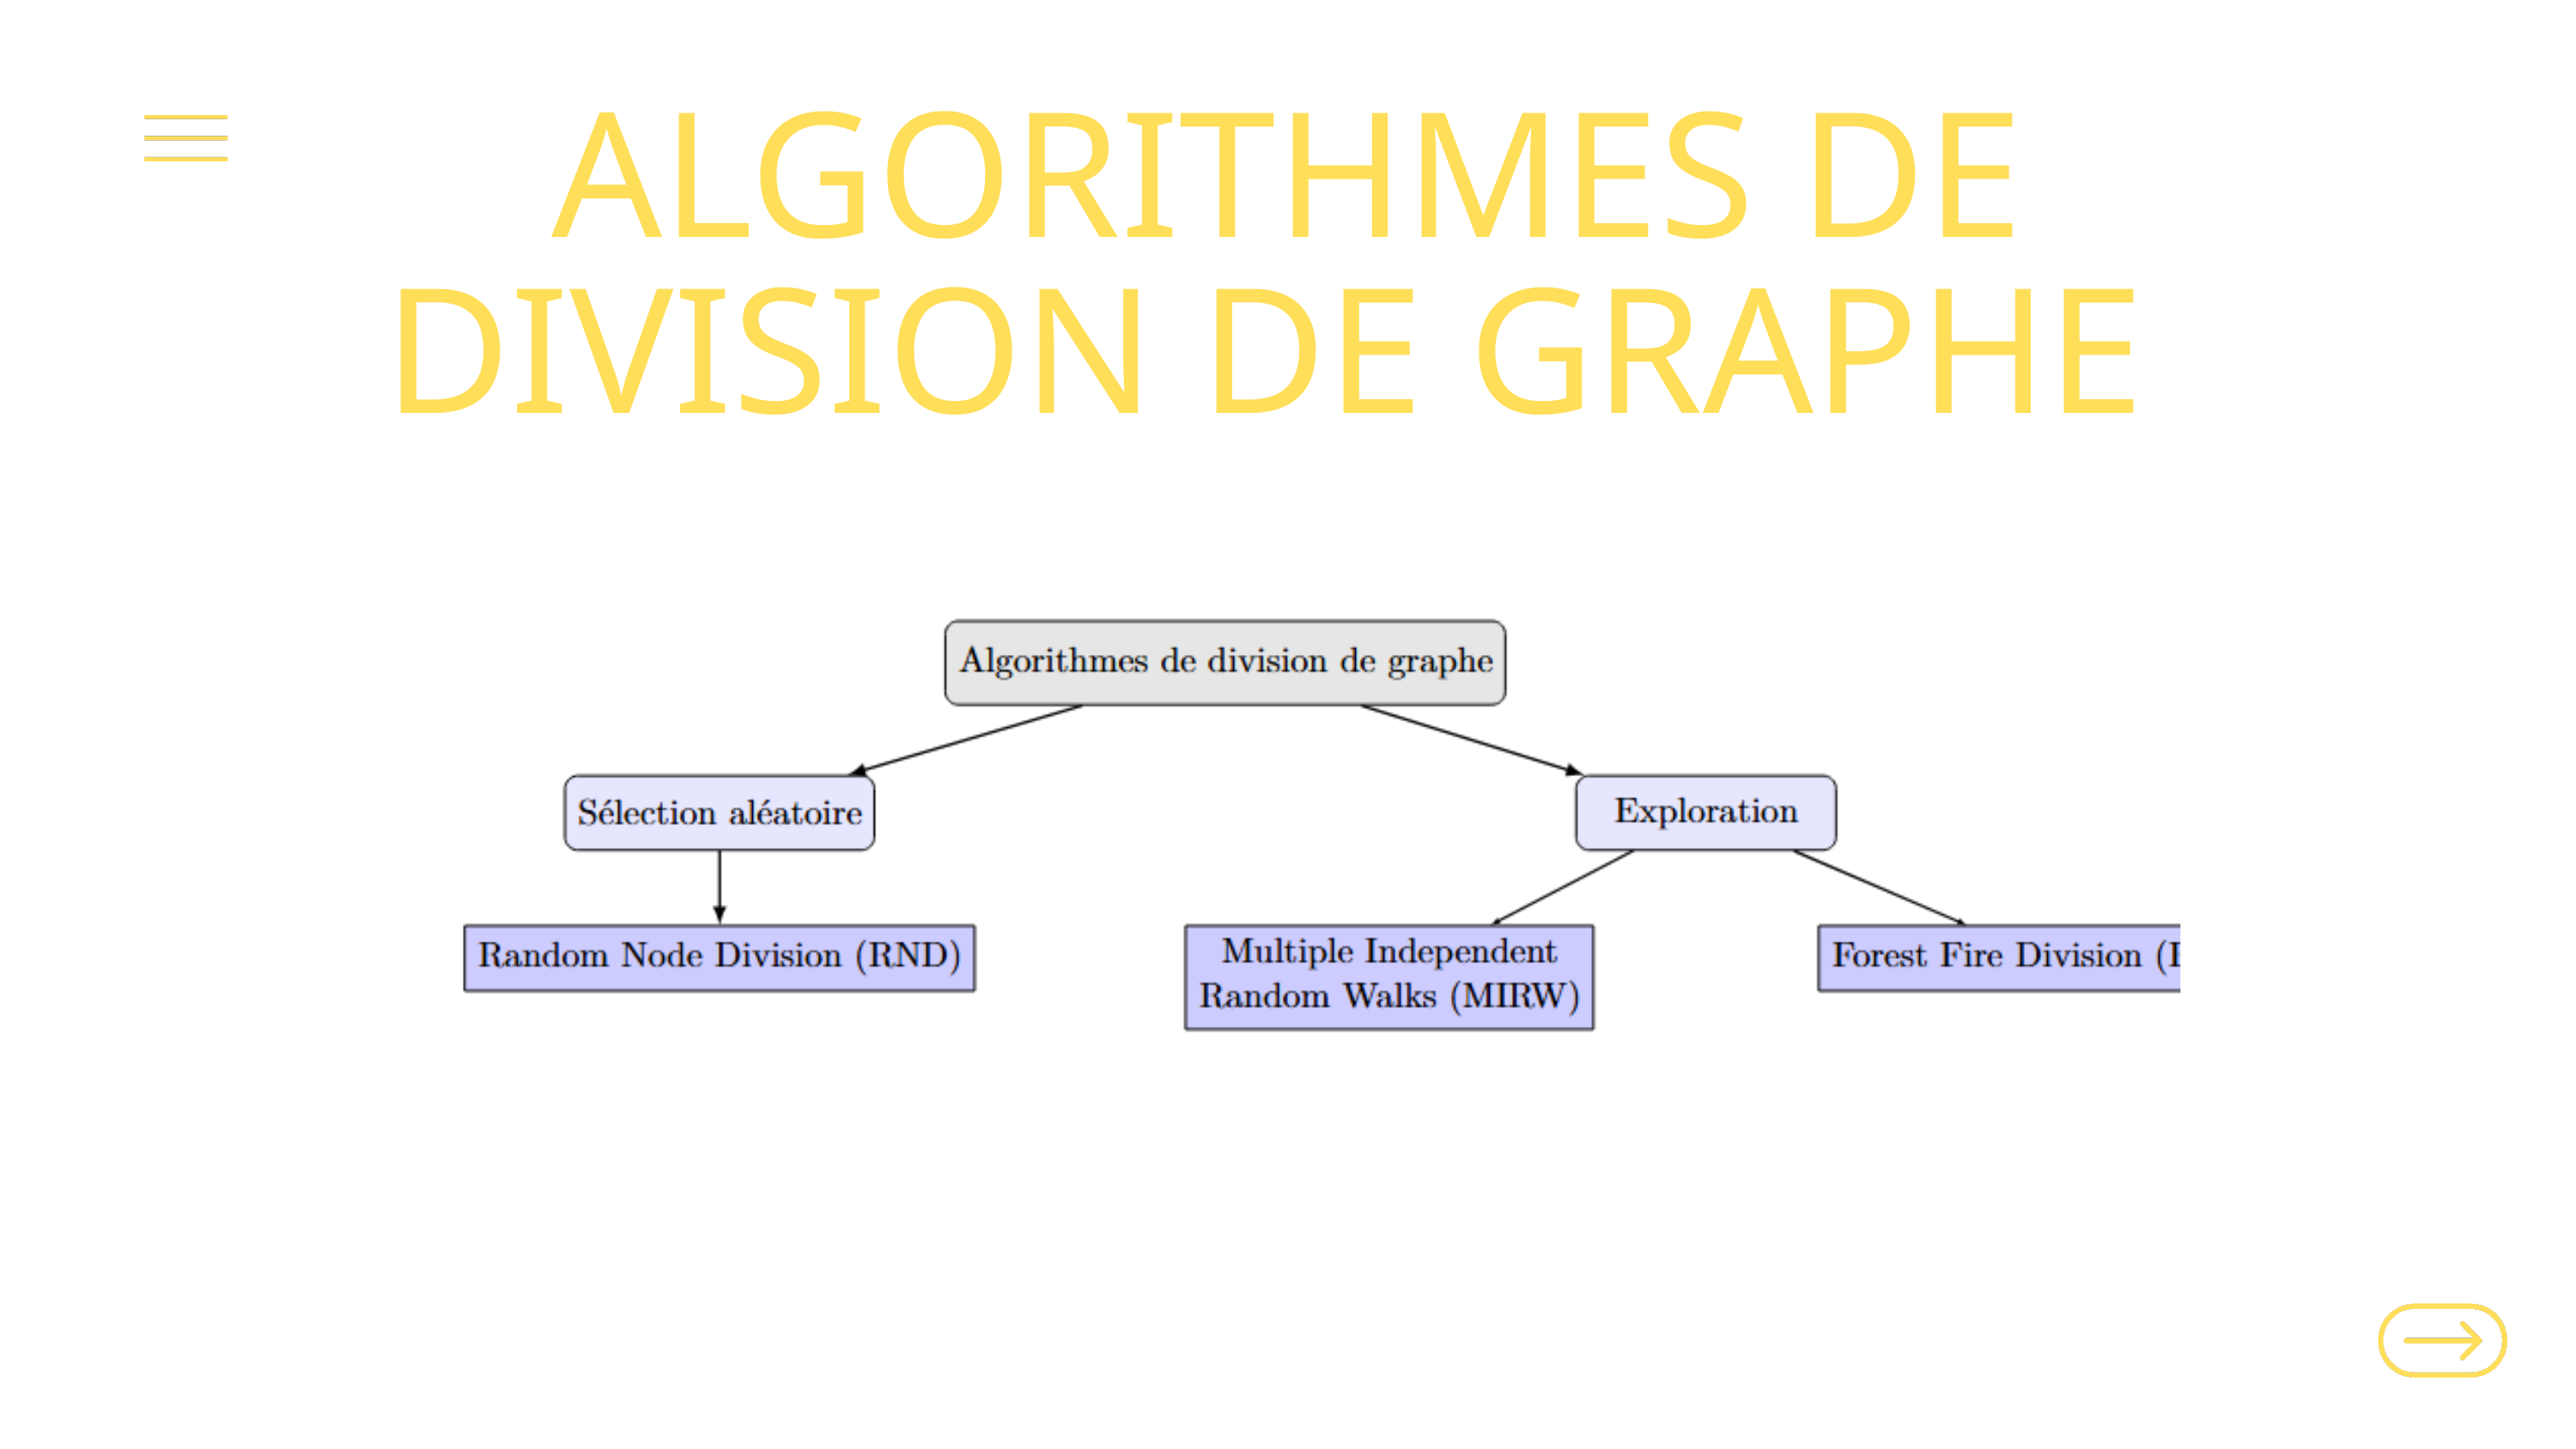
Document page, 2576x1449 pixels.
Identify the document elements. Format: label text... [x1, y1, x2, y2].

text_box [395, 577, 2181, 1046]
text_box [143, 115, 228, 162]
text_box [2378, 1303, 2507, 1378]
text_box ALGORITHMES DE DIVISION DE GRAPHE [328, 96, 2248, 448]
